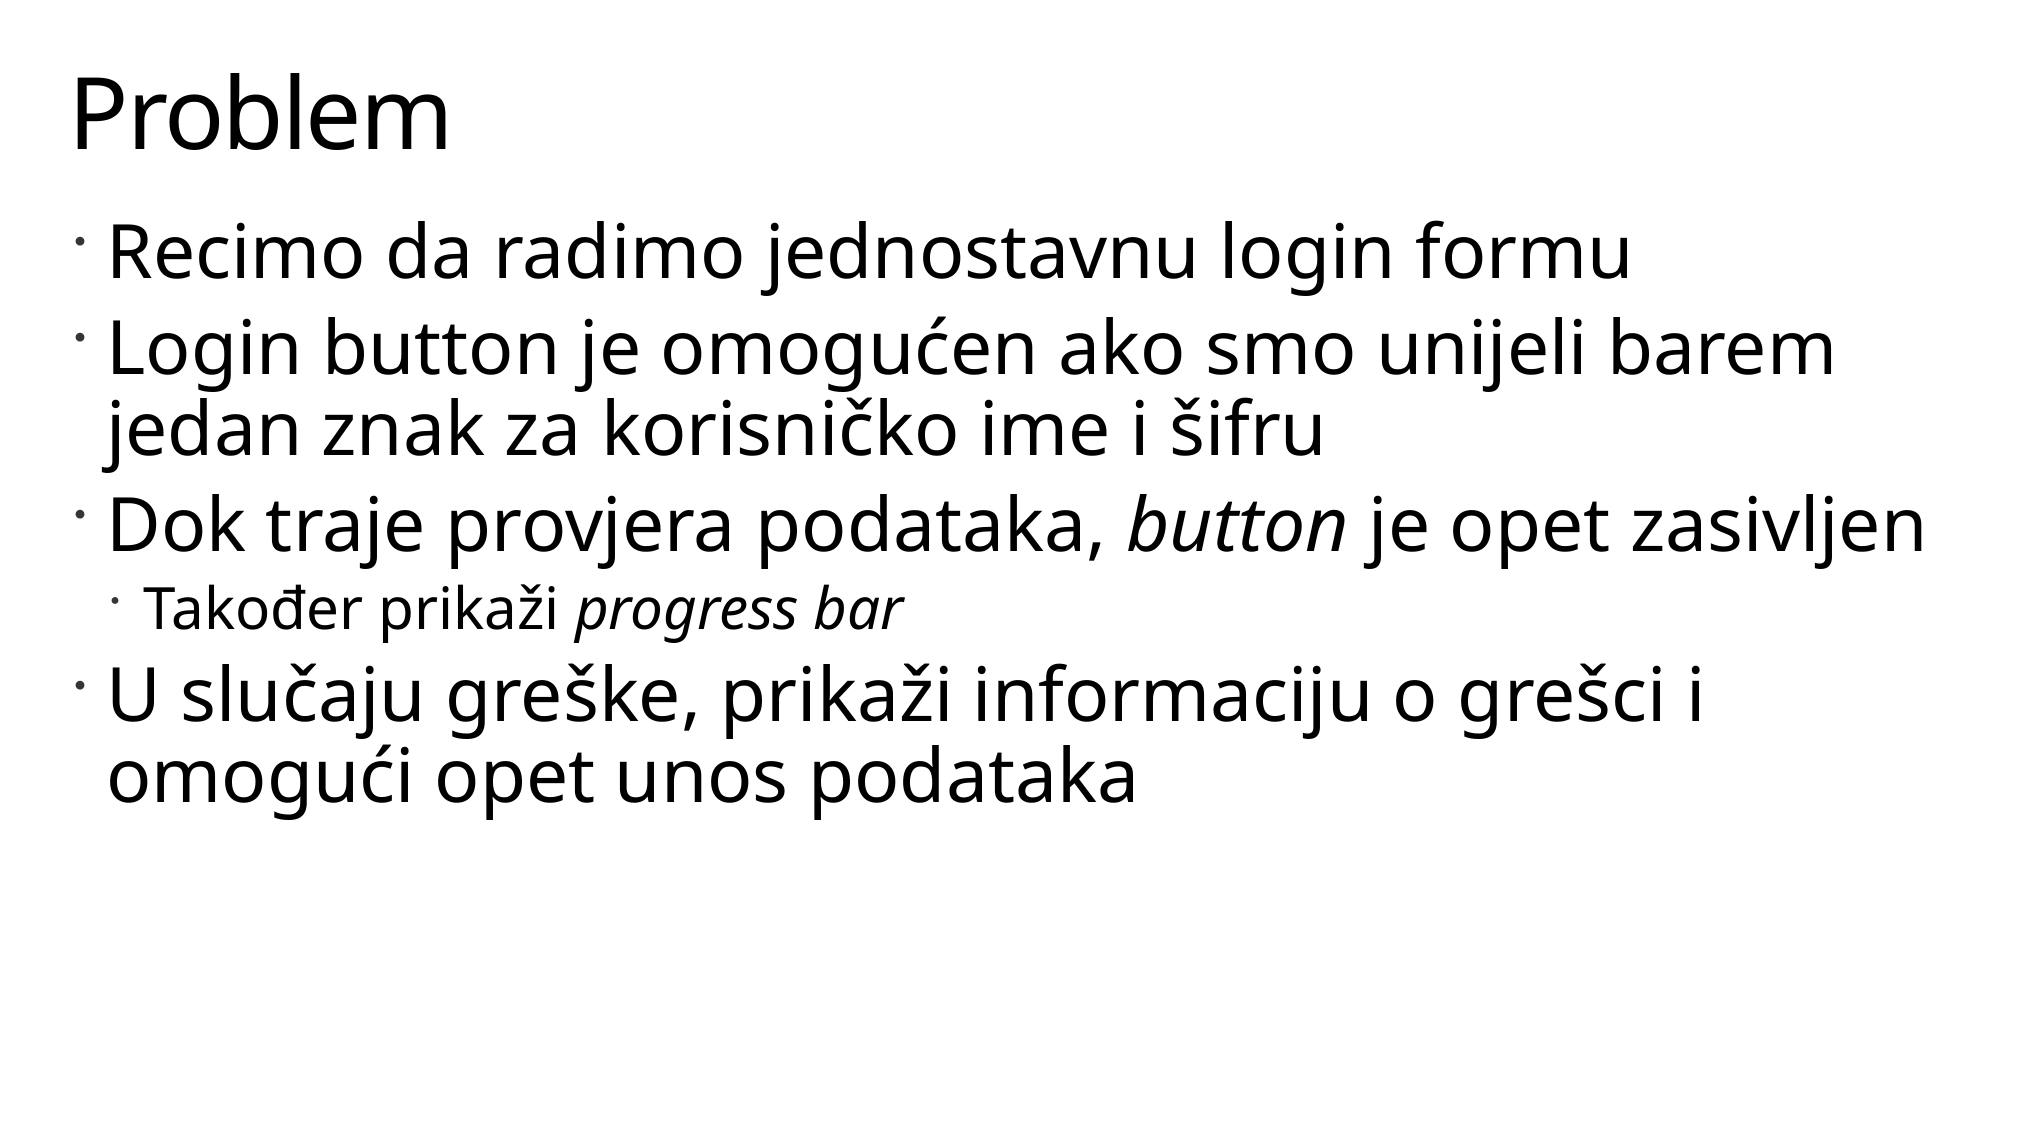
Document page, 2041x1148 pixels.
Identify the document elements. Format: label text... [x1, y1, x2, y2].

list Recimo da radimo jednostavnu login formu Login button je omogućen ako smo unijeli barem jedan znak za korisničko ime i šifru Dok traje provjera podataka, button je opet zasivljen Također prikaži progress bar U slučaju greške, prikaži informaciju o grešci i omogući opet unos podataka [45, 198, 1996, 952]
title Problem [45, 48, 1996, 198]
